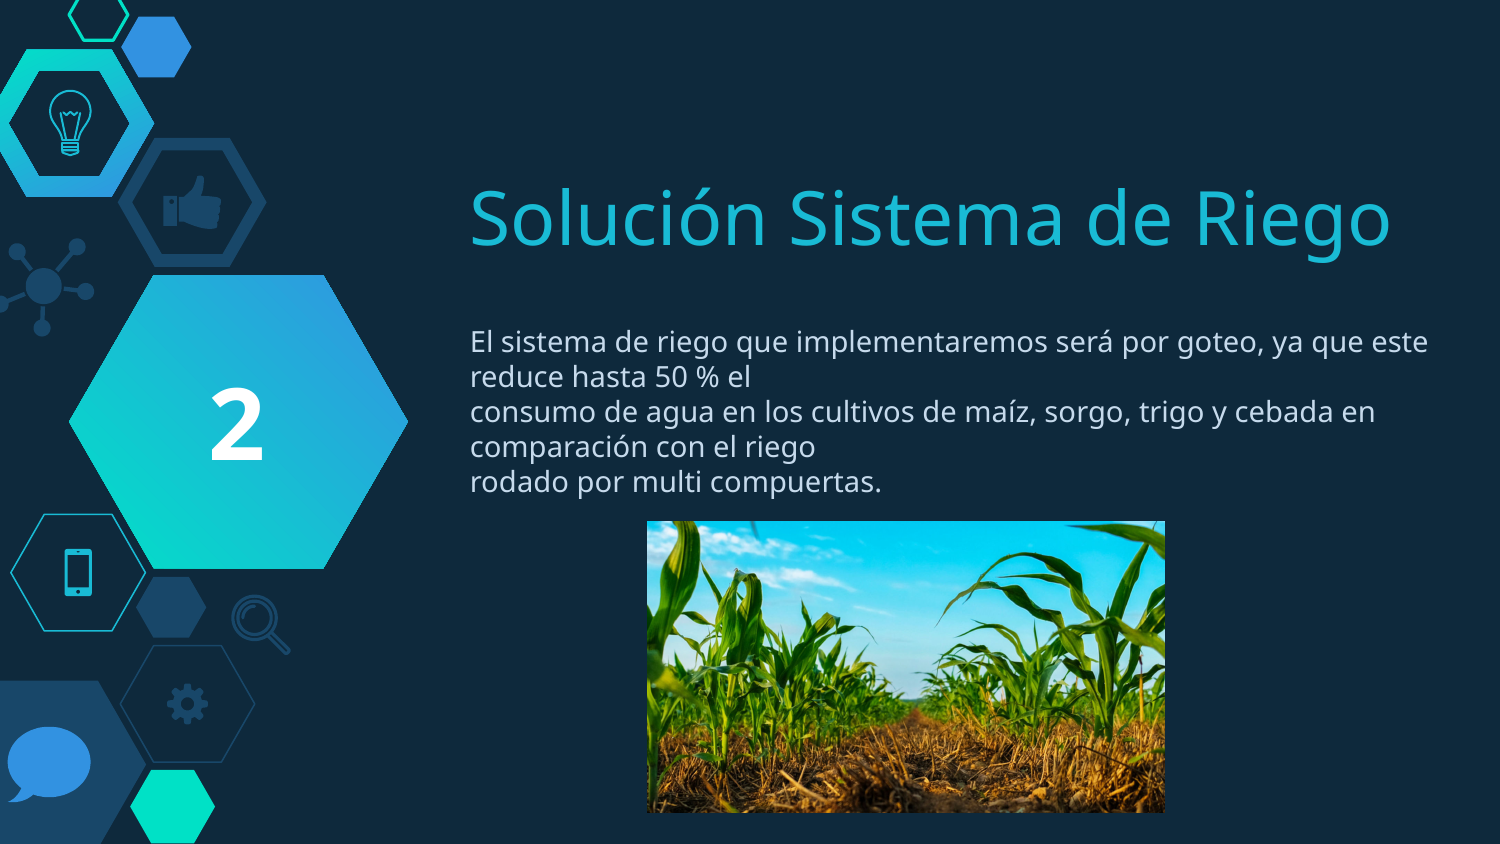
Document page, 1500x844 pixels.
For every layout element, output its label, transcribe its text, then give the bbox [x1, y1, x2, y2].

picture [647, 521, 1165, 813]
text_box 2 [67, 274, 407, 566]
title Solución Sistema de Riego [454, 174, 1500, 275]
subtitle El sistema de riego que implementaremos será por goteo, ya que este reduce hasta 50 % el consumo de agua en los cultivos de maíz, sorgo, trigo y cebada en comparación con el riego rodado por multi compuertas. [454, 308, 1467, 559]
